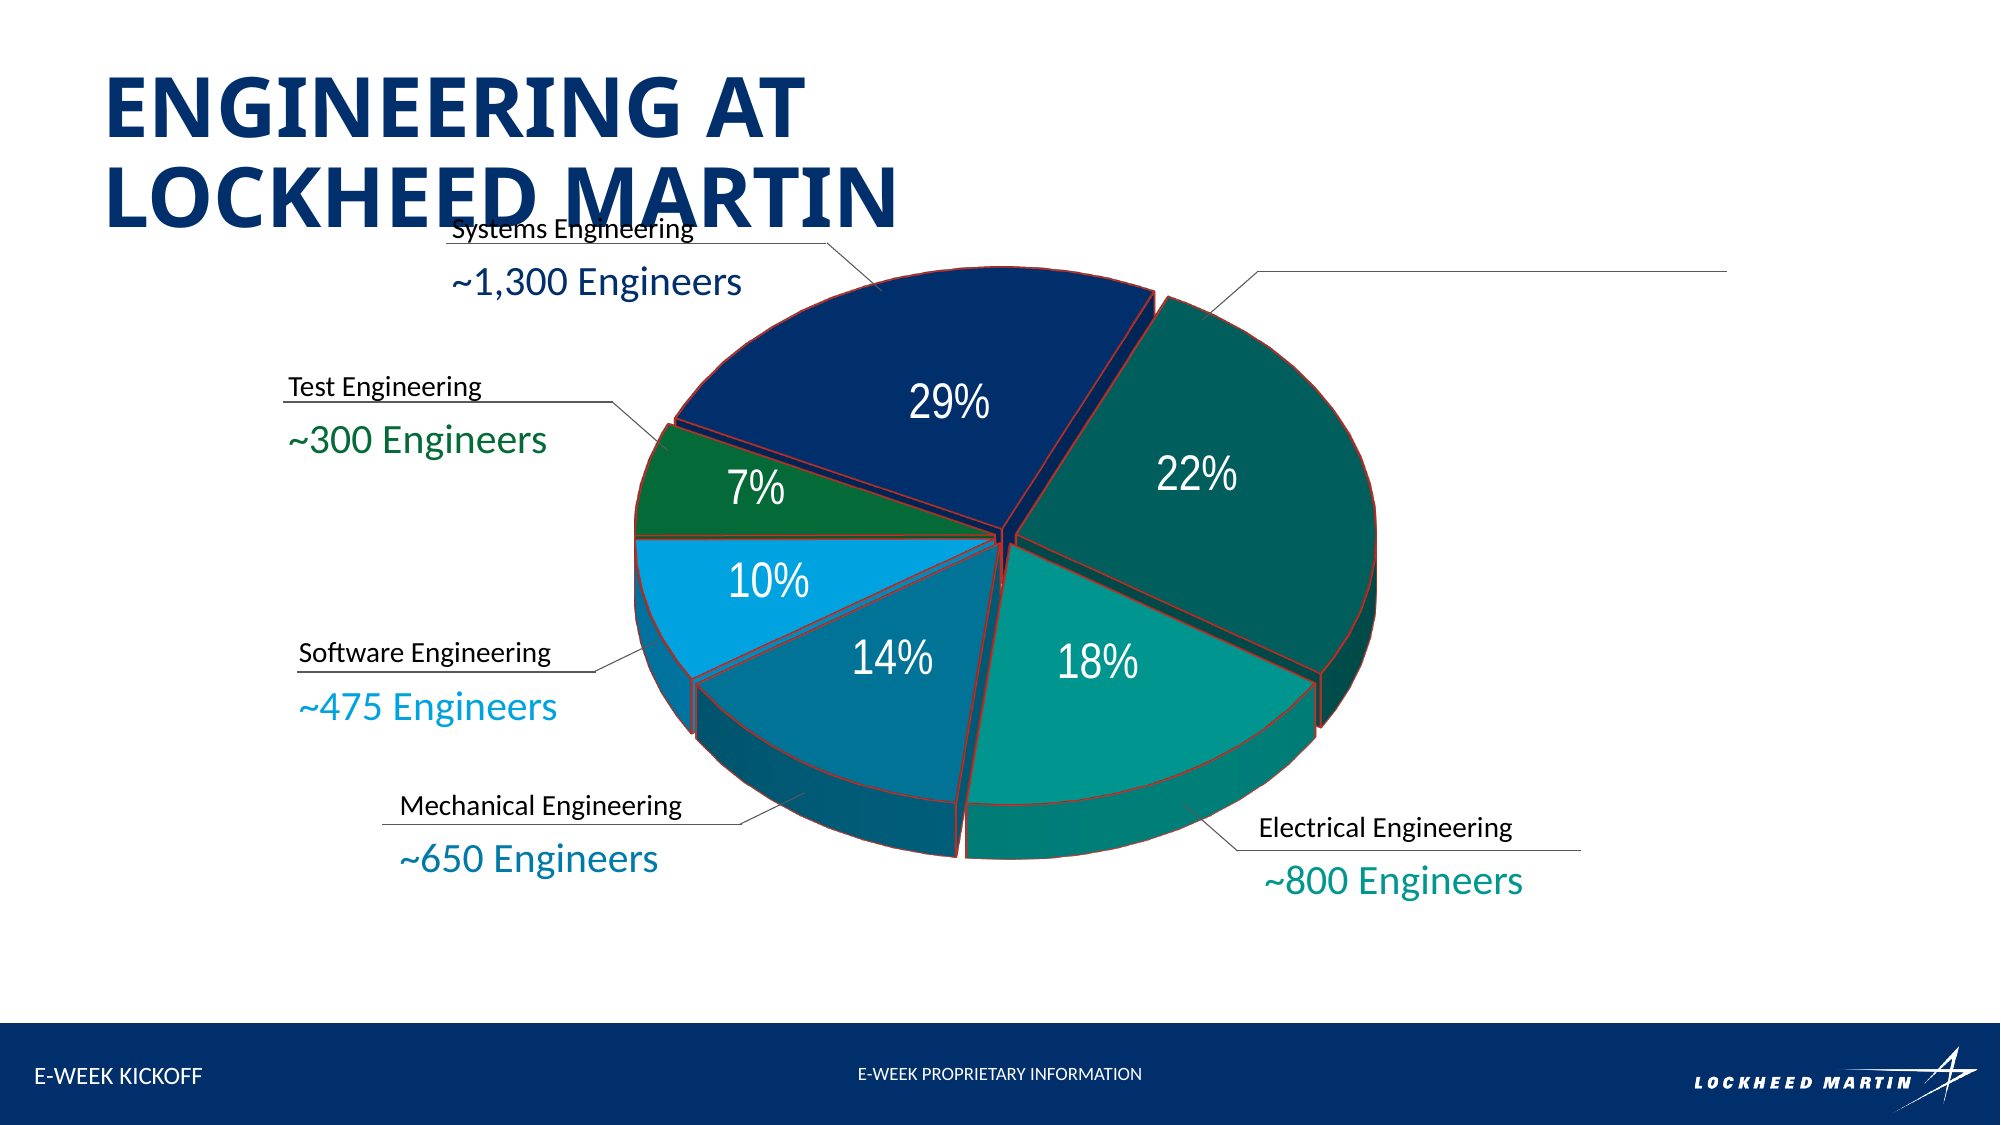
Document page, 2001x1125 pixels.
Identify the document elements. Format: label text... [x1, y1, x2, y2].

list Engineering at Lockheed martin [87, 57, 1174, 150]
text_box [272, 188, 1728, 937]
